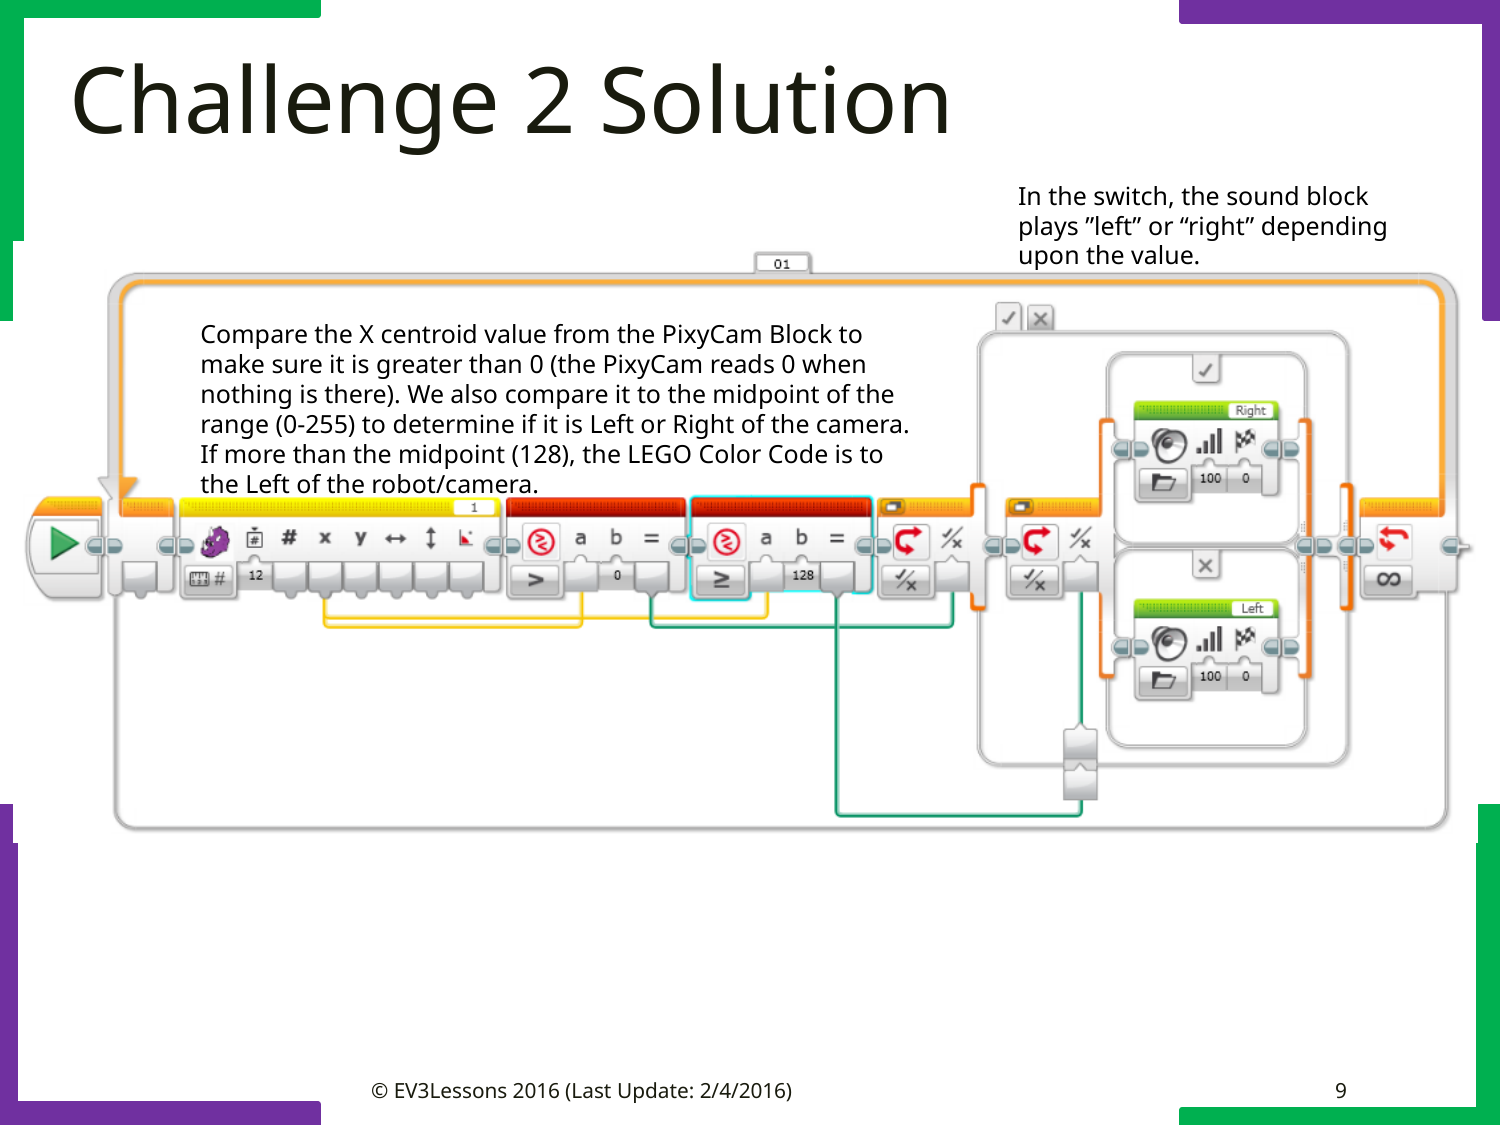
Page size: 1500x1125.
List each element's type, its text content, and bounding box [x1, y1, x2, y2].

slide_number 9 [1165, 1058, 1362, 1125]
title Challenge 2 Solution [54, 47, 1442, 185]
footer © EV3Lessons 2016 (Last Update: 2/4/2016) [355, 1058, 1129, 1125]
picture [13, 241, 1478, 844]
text_box In the switch, the sound block plays ”left” or “right” depending upon the value. [1003, 172, 1417, 241]
